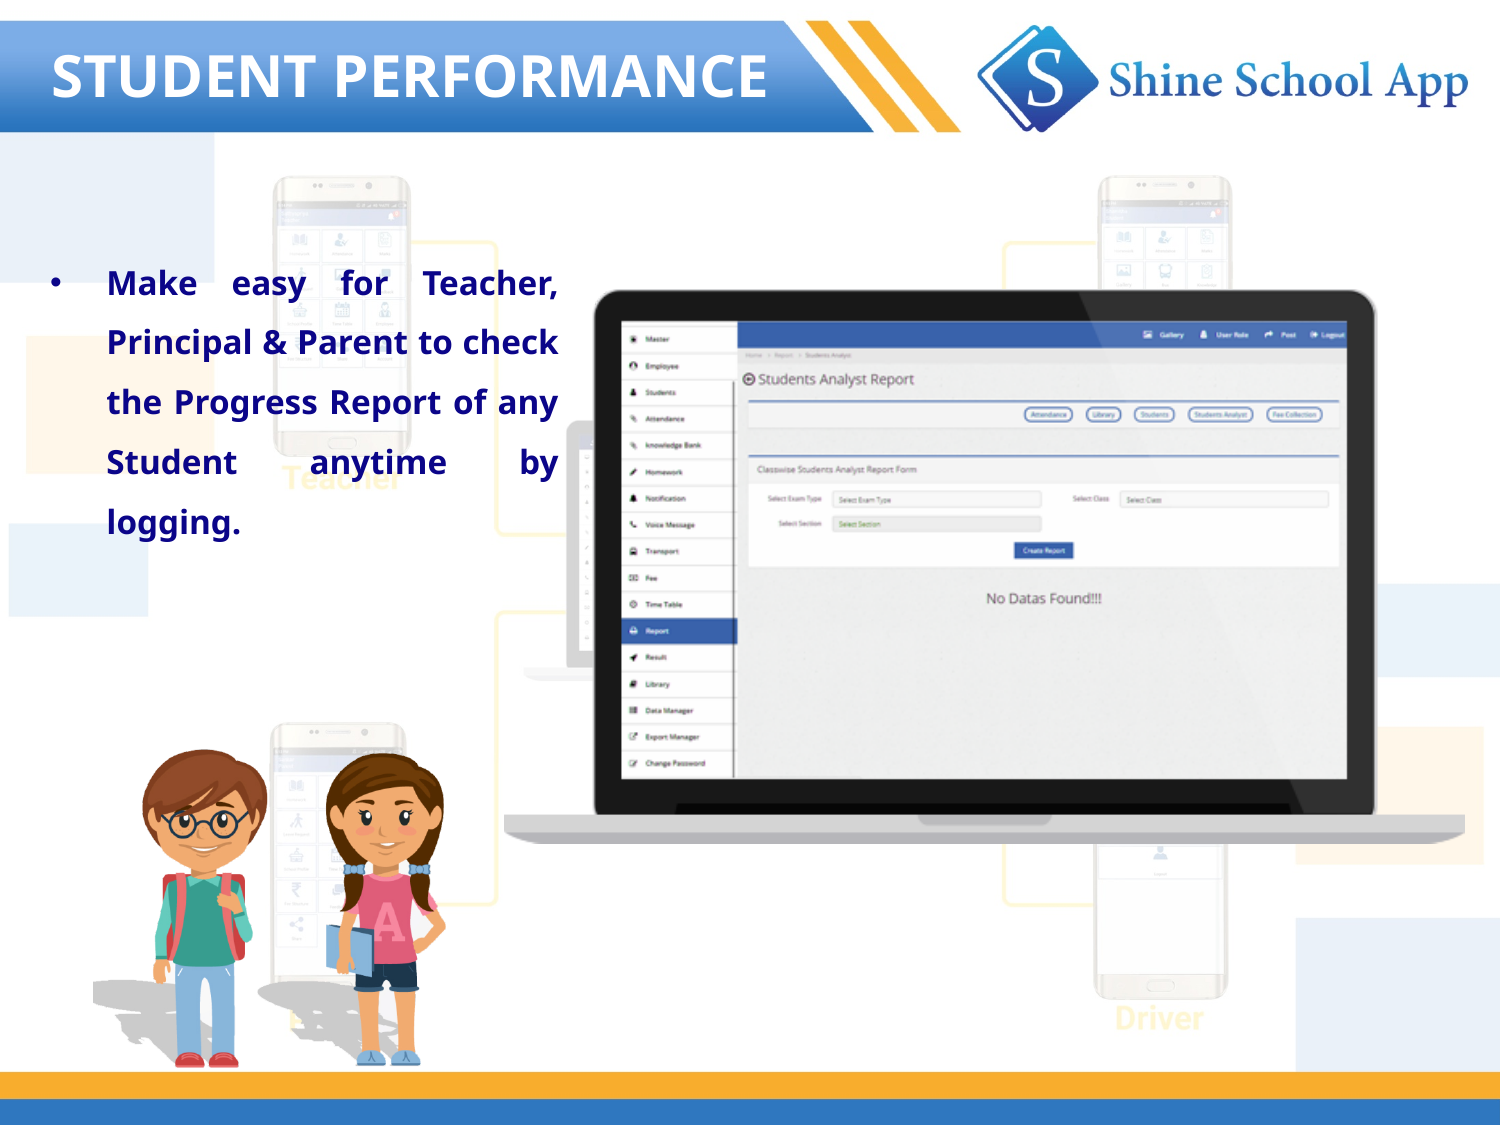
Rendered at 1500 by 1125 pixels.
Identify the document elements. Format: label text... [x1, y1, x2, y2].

list Make easy for Teacher, Principal & Parent to check the Progress Report of any Student anytime by logging. [35, 234, 575, 704]
picture [0, 0, 1500, 1125]
title STUDENT PERFORMANCE [0, 23, 821, 125]
